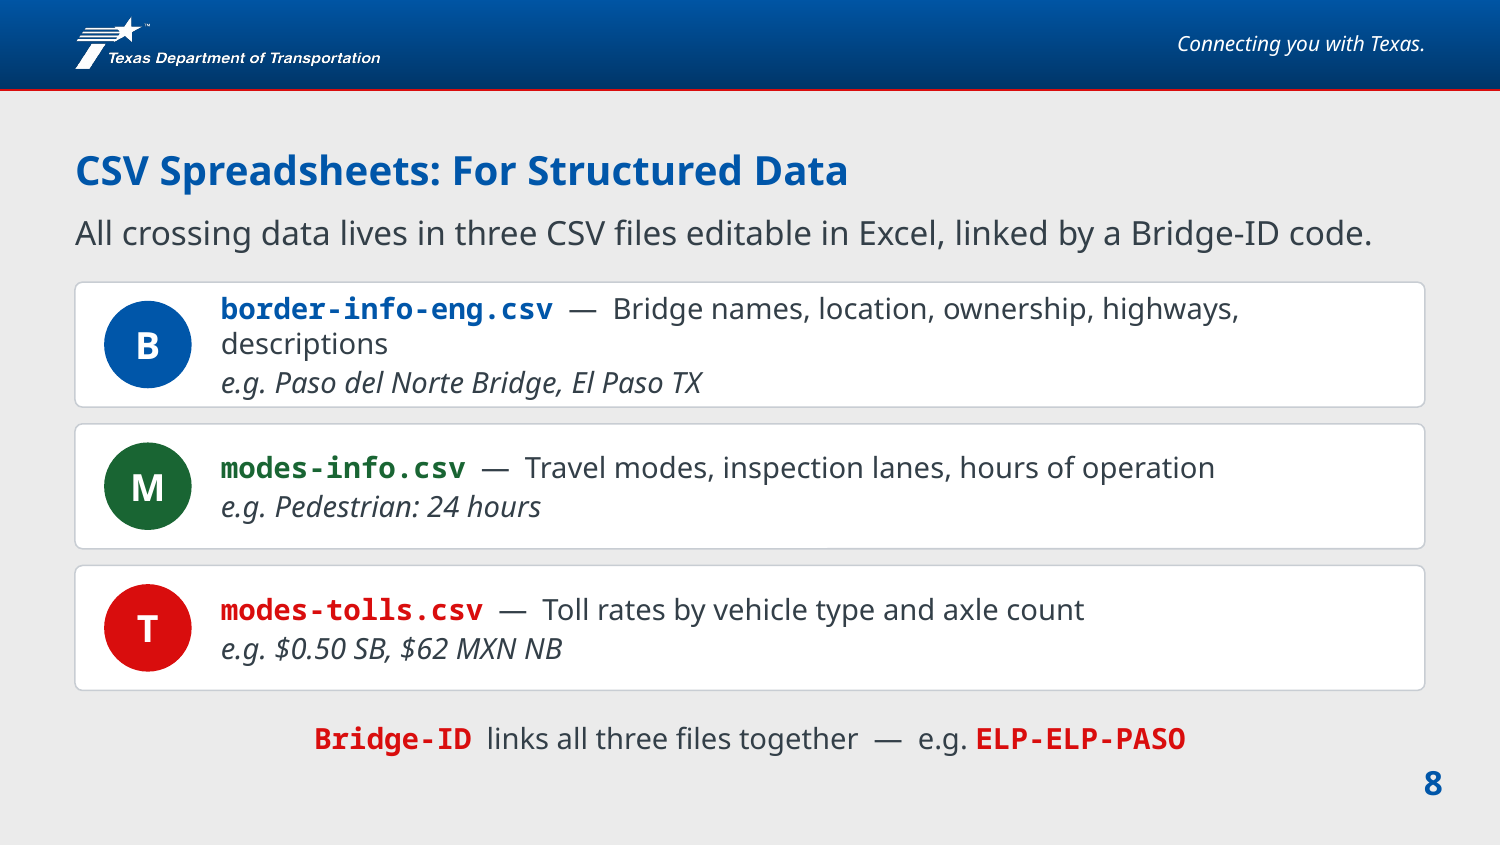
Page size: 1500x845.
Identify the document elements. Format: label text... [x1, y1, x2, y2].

text_box All crossing data lives in three CSV files editable in Excel, linked by a Bridge-ID code. [74, 200, 1425, 250]
text_box [74, 423, 1425, 549]
text_box Bridge-ID links all three files together — e.g. ELP-ELP-PASO [149, 697, 1350, 778]
text_box [74, 565, 1425, 691]
title CSV Spreadsheets: For Structured Data [75, 145, 1425, 194]
picture [75, 16, 380, 69]
text_box [74, 282, 1425, 408]
text_box T [104, 584, 192, 672]
text_box modes-info.csv — Travel modes, inspection lanes, hours of operation e.g. Pedestrian: 24 hours [220, 434, 1396, 539]
text_box B [104, 300, 192, 389]
text_box border-info-eng.csv — Bridge names, location, ownership, highways, descriptions e.g. Paso del Norte Bridge, El Paso TX [220, 292, 1396, 397]
text_box M [104, 442, 192, 530]
text_box modes-tolls.csv — Toll rates by vehicle type and axle count e.g. $0.50 SB, $62 MXN NB [220, 575, 1396, 680]
